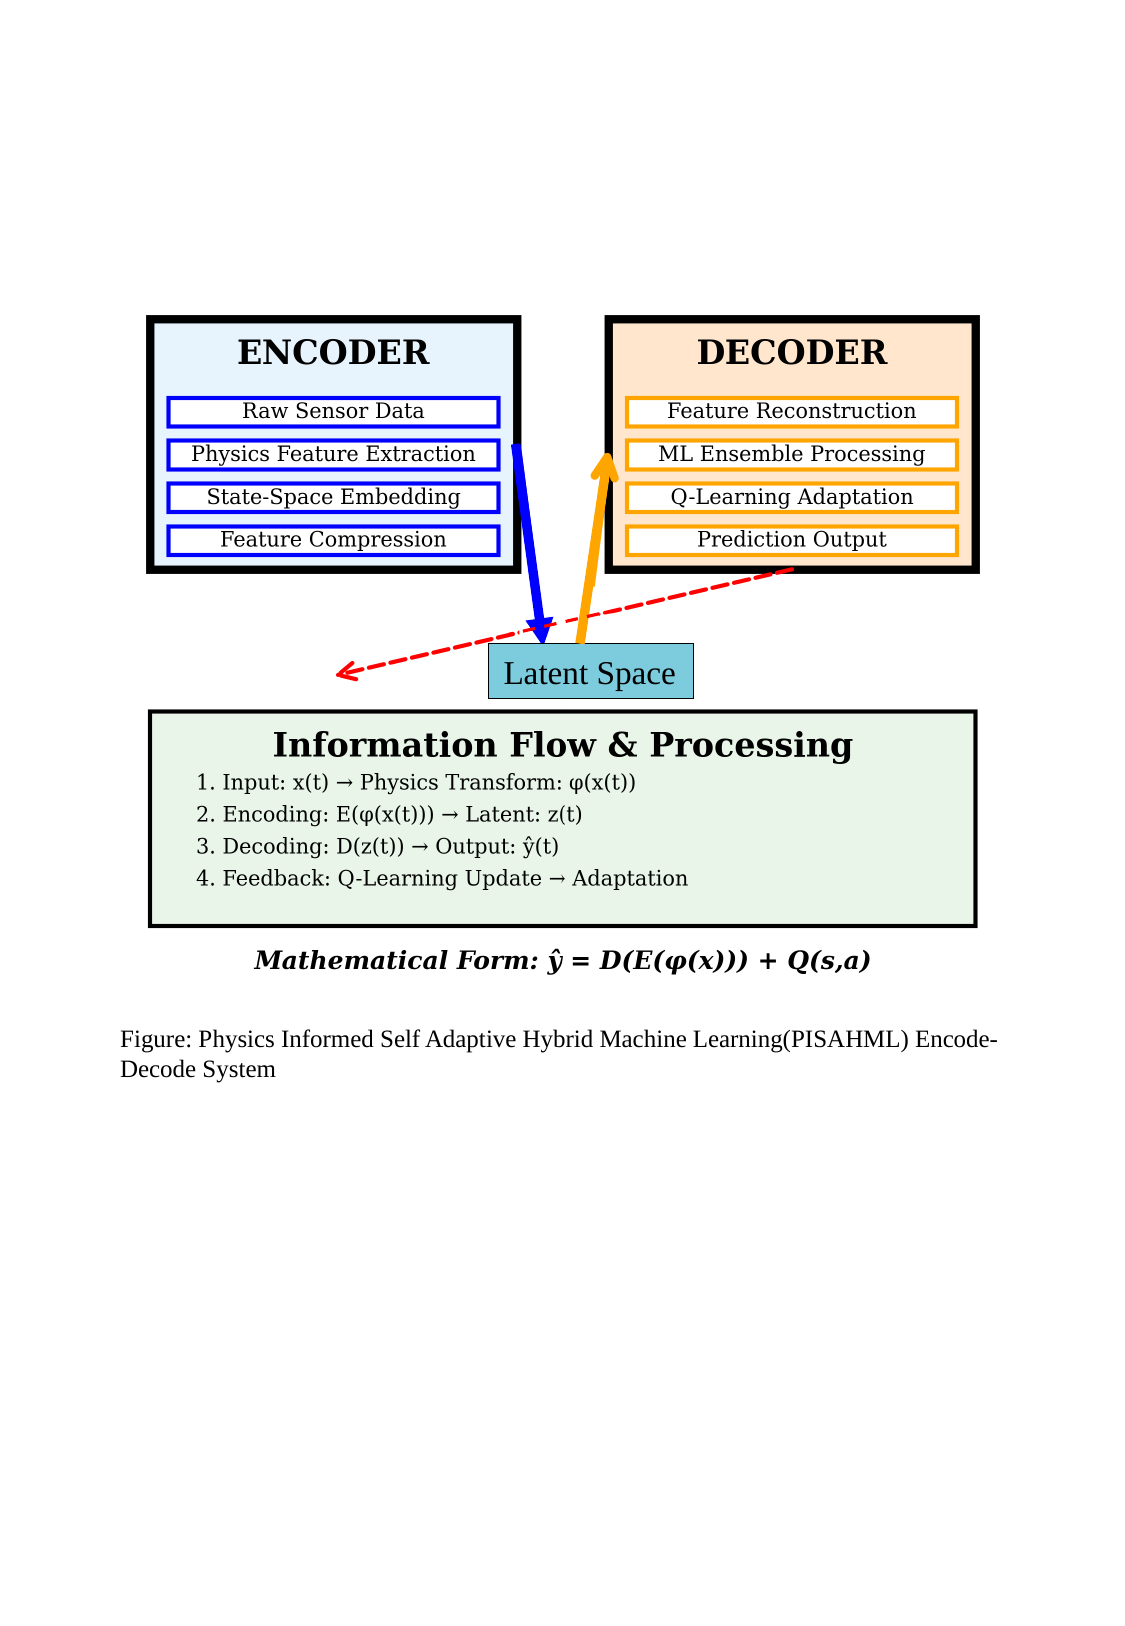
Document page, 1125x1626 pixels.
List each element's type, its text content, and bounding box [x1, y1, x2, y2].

text_box Figure: Physics Informed Self Adaptive Hybrid Machine Learning(PISAHML) Encode-Decode System [105, 1028, 1020, 1090]
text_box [73, 279, 1051, 1028]
